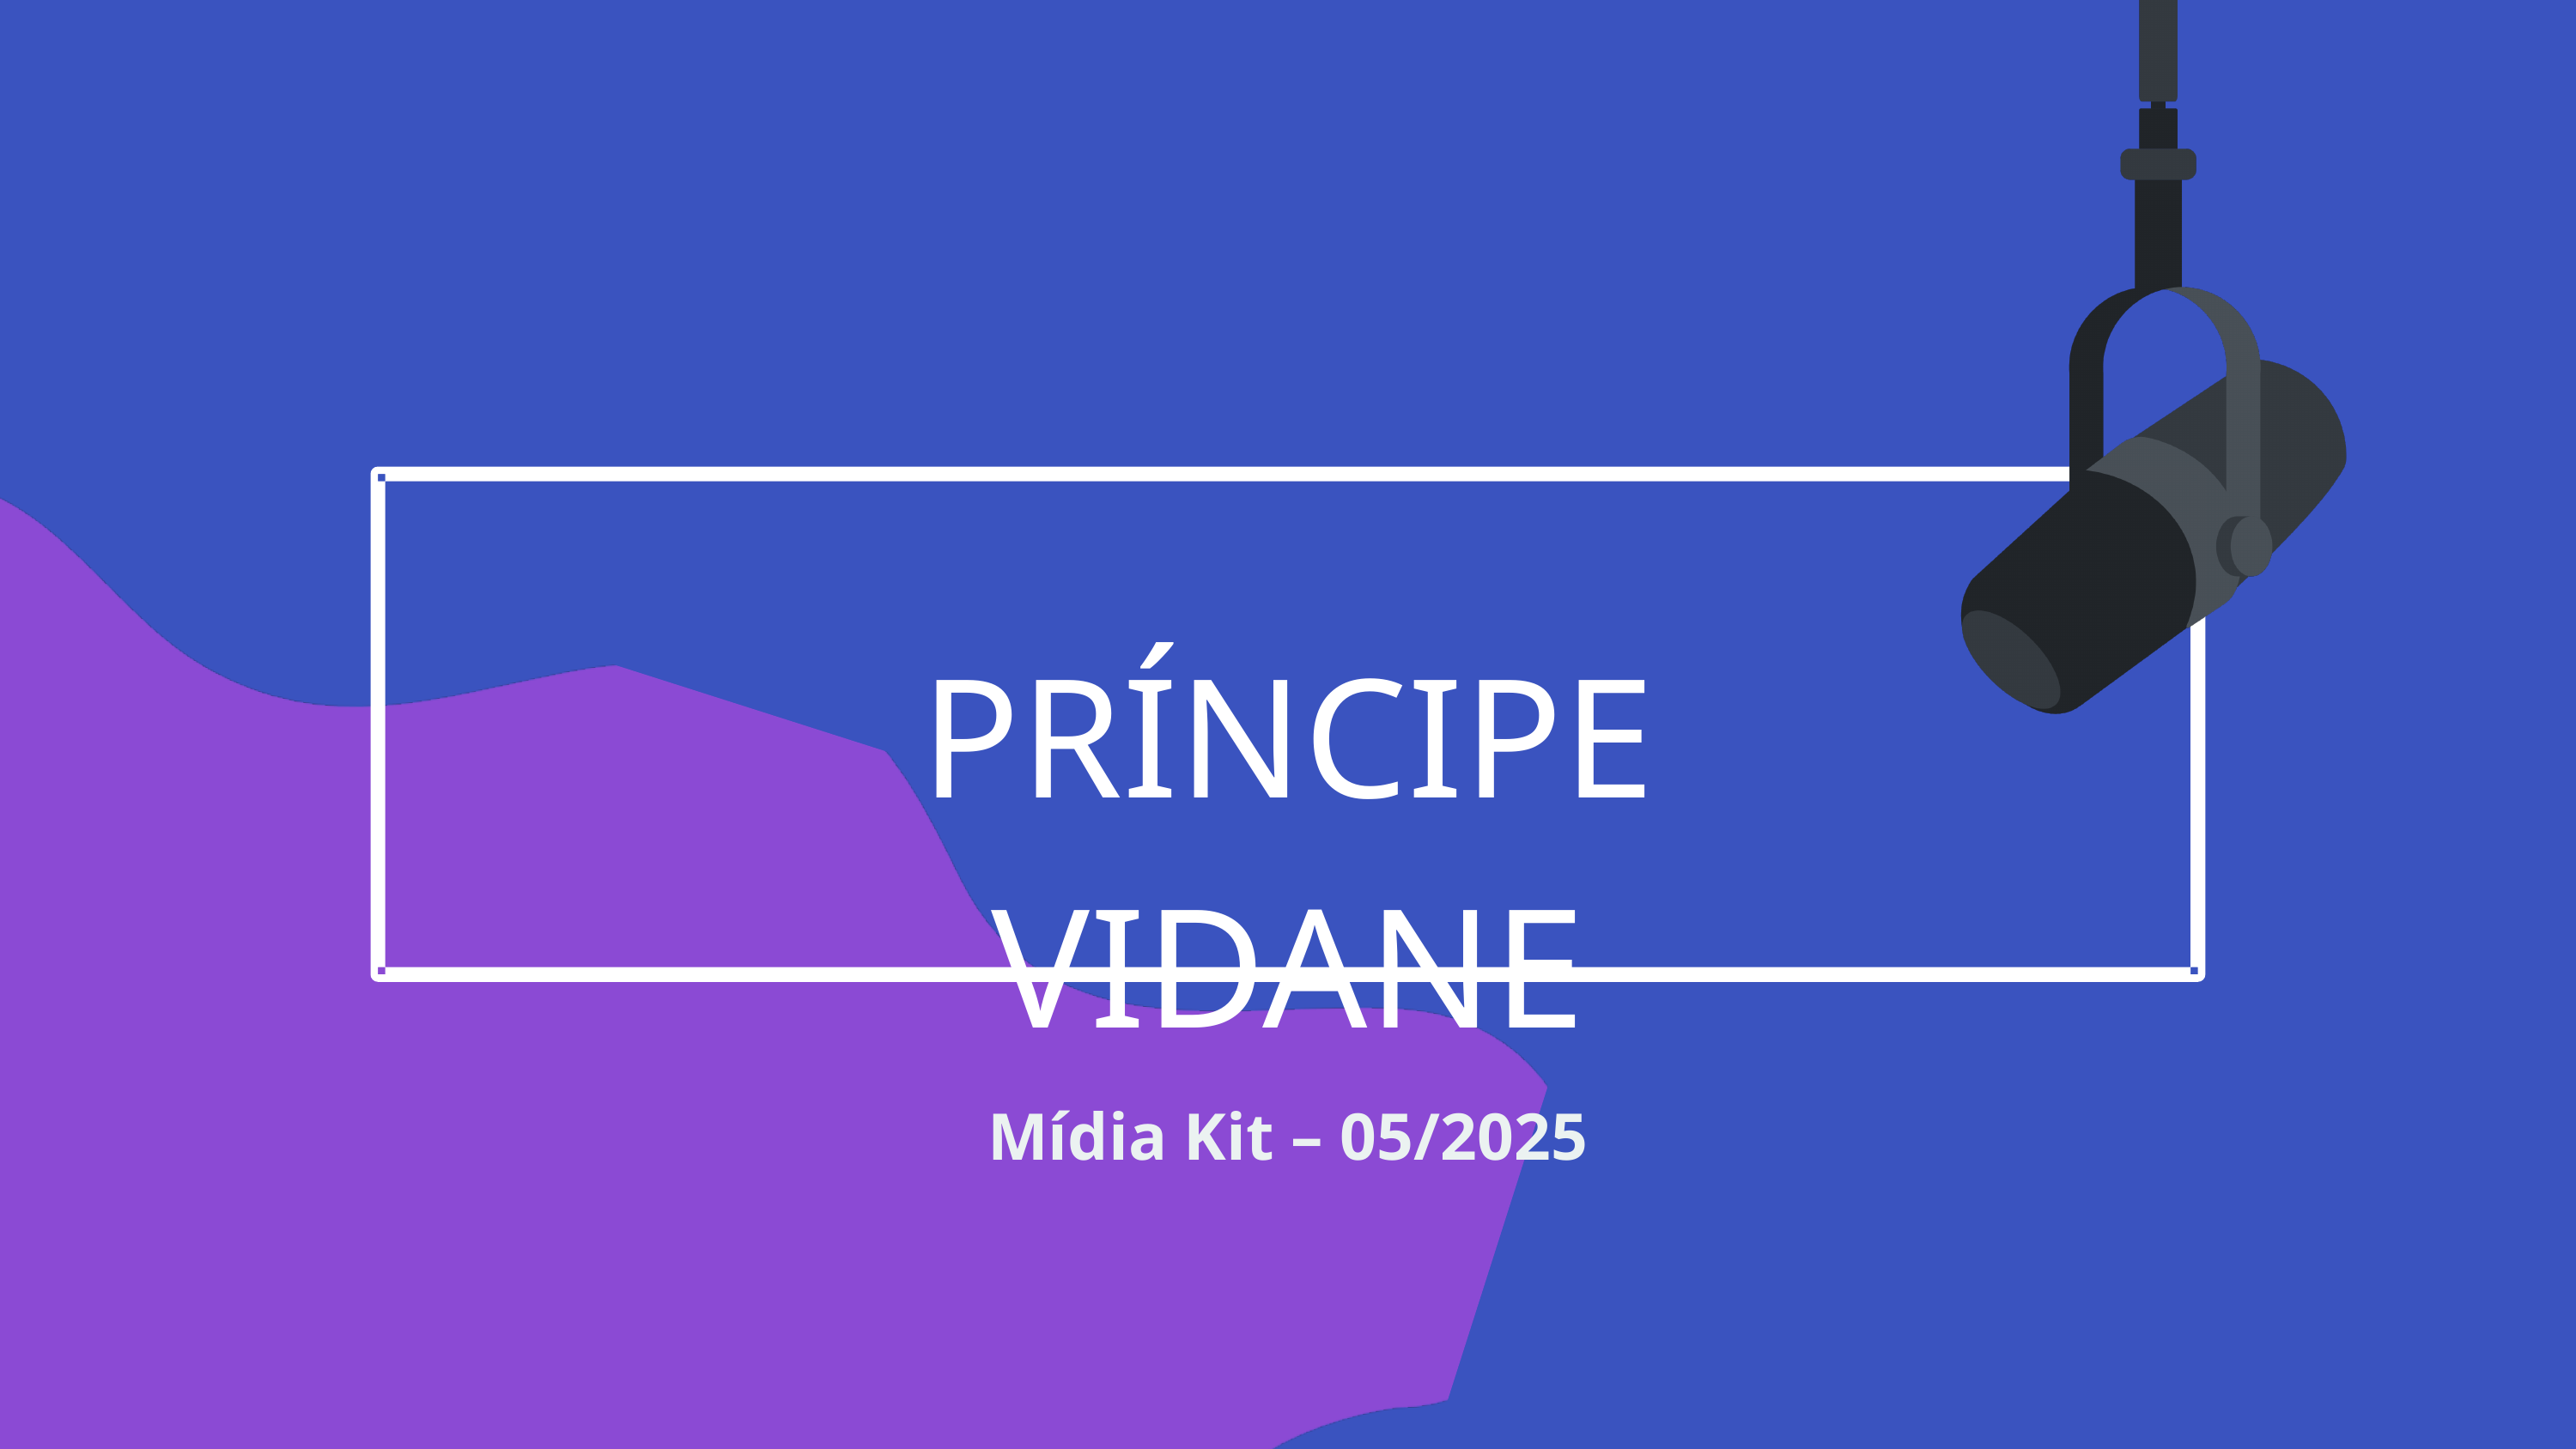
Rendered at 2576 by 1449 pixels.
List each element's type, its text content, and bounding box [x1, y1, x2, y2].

text_box [1946, 0, 2347, 724]
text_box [370, 466, 2206, 982]
text_box [0, 469, 1556, 1449]
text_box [928, 1098, 1648, 1209]
text_box PRÍNCIPE VIDANE [720, 991, 1856, 1062]
